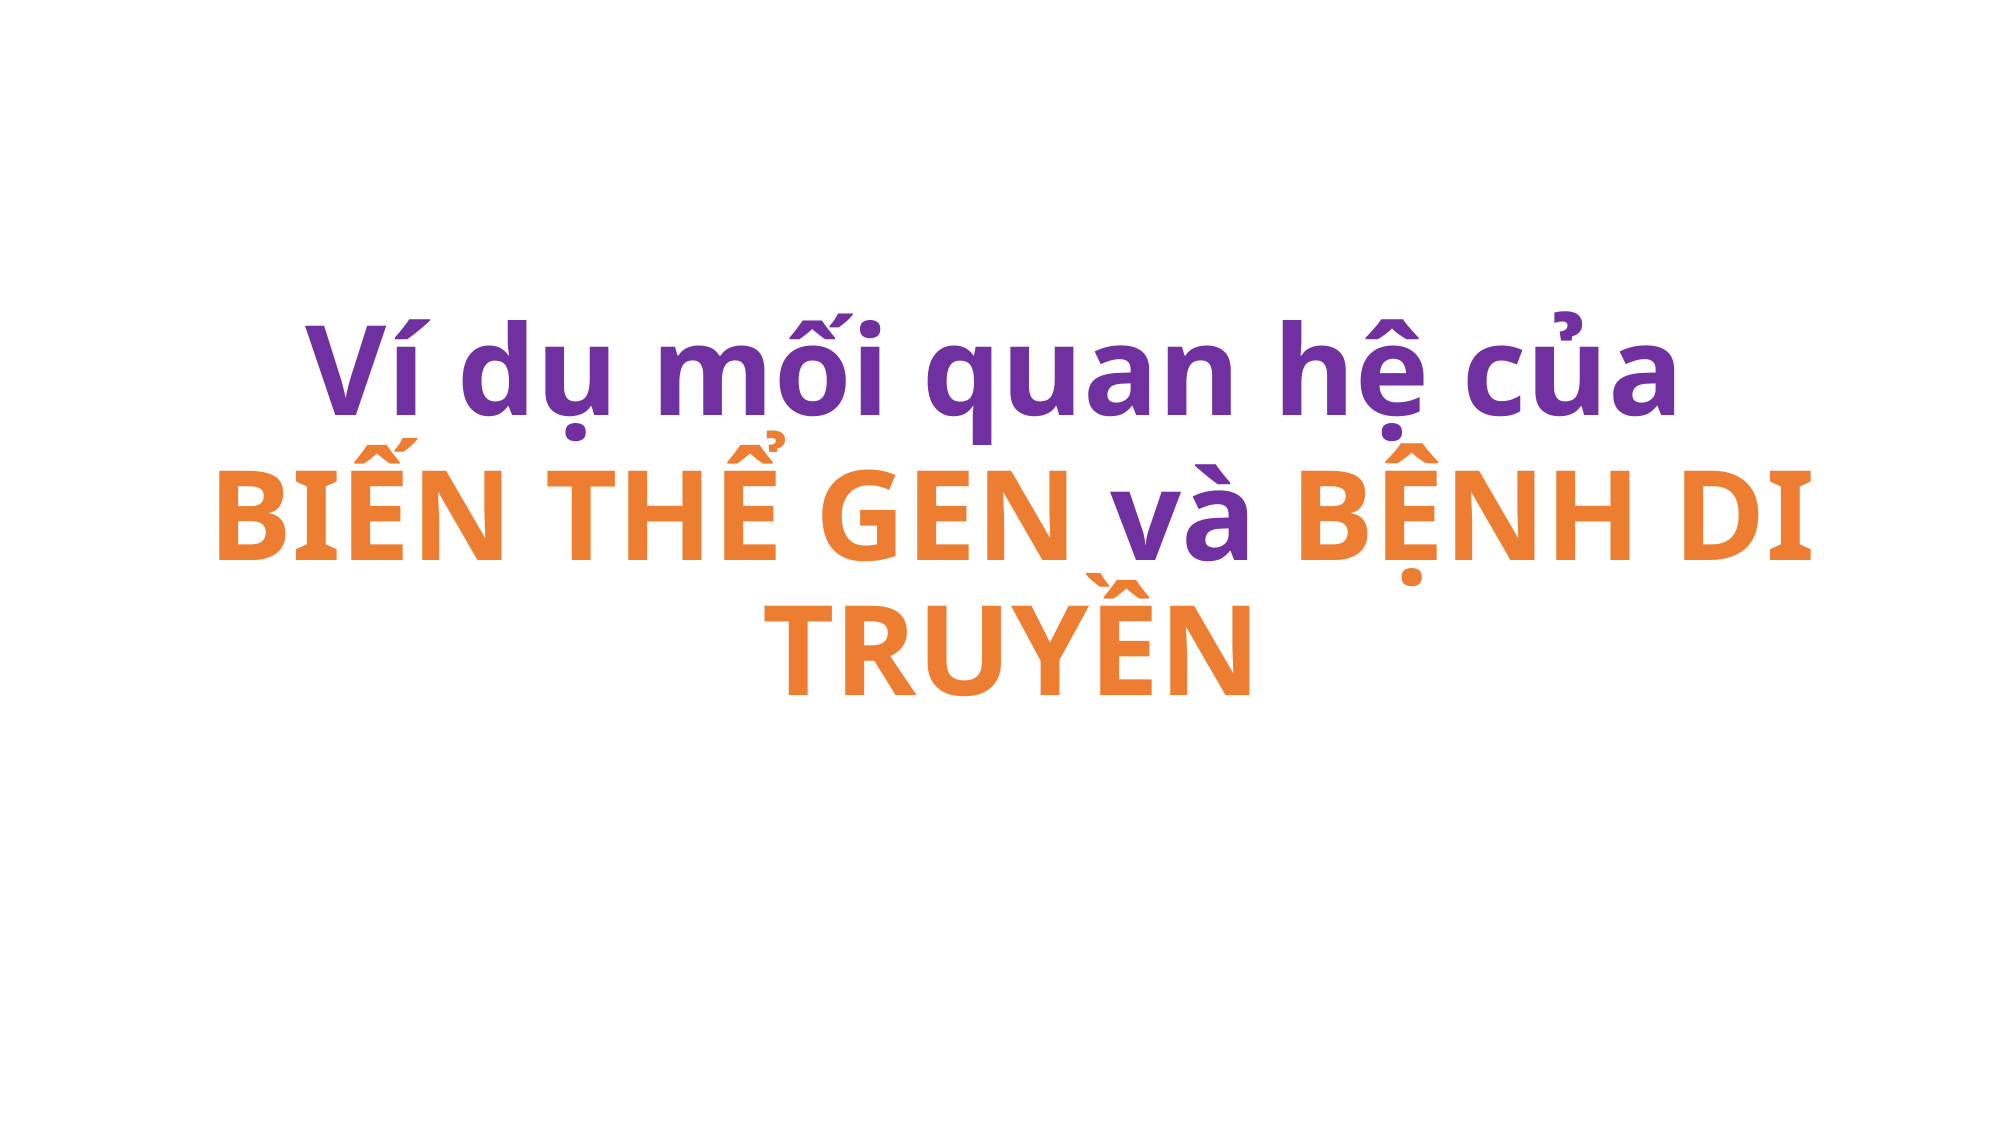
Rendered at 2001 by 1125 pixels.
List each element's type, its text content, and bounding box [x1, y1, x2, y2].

text_box Ví dụ mối quan hệ của BIẾN THỂ GEN và BỆNH DI TRUYỀN [63, 299, 1885, 852]
